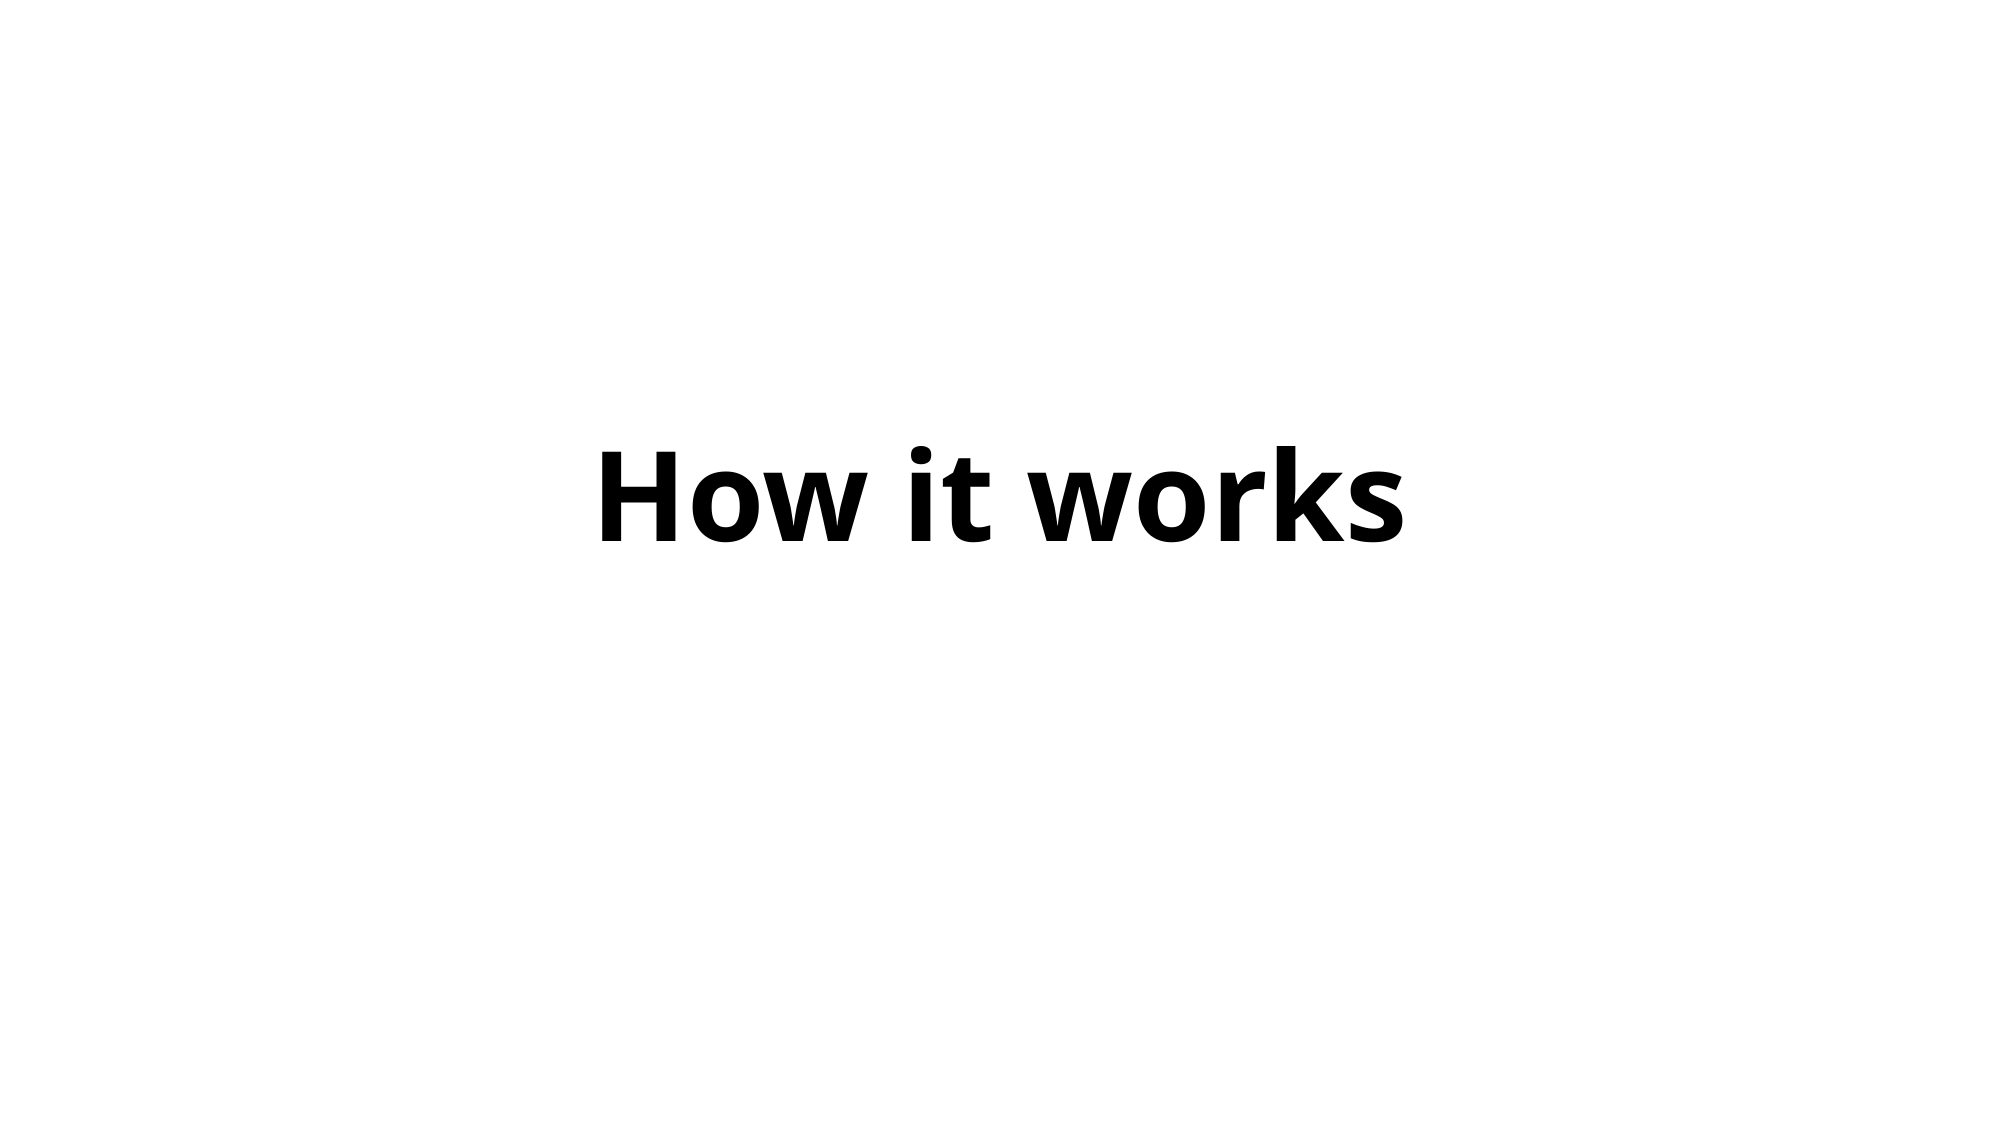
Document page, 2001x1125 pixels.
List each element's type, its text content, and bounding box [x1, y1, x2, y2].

title How it works [249, 184, 1750, 576]
